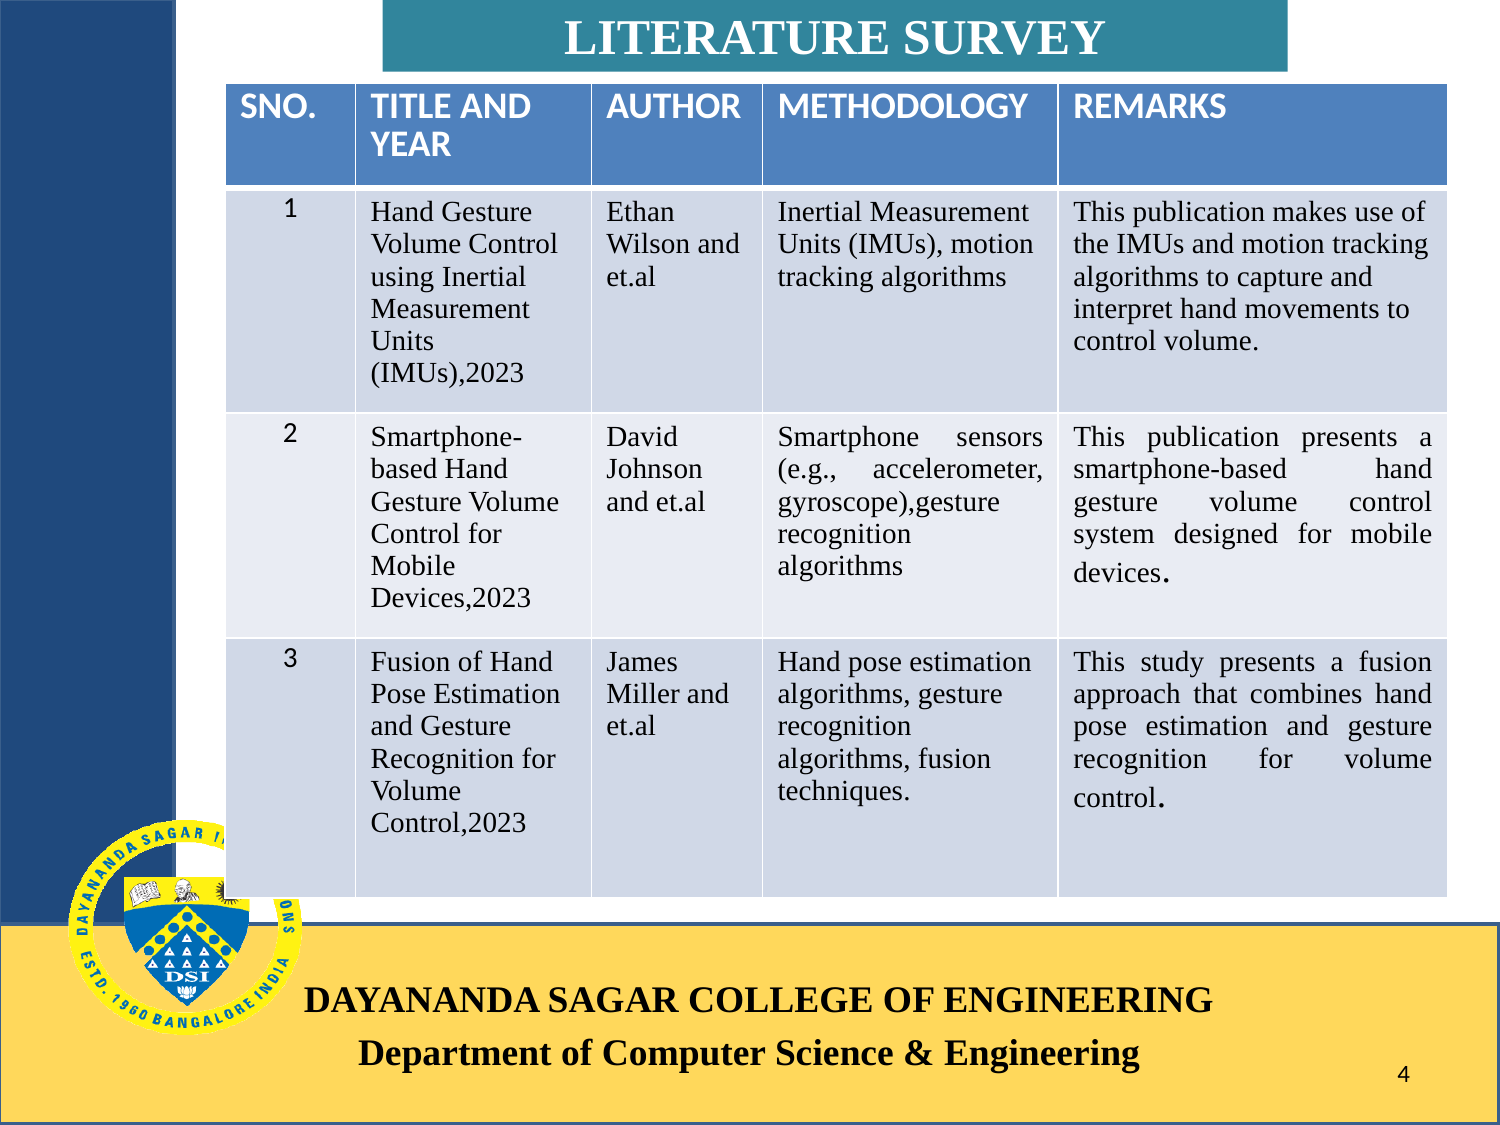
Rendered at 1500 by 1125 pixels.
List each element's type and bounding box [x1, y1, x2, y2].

text_box [0, 0, 1500, 1124]
